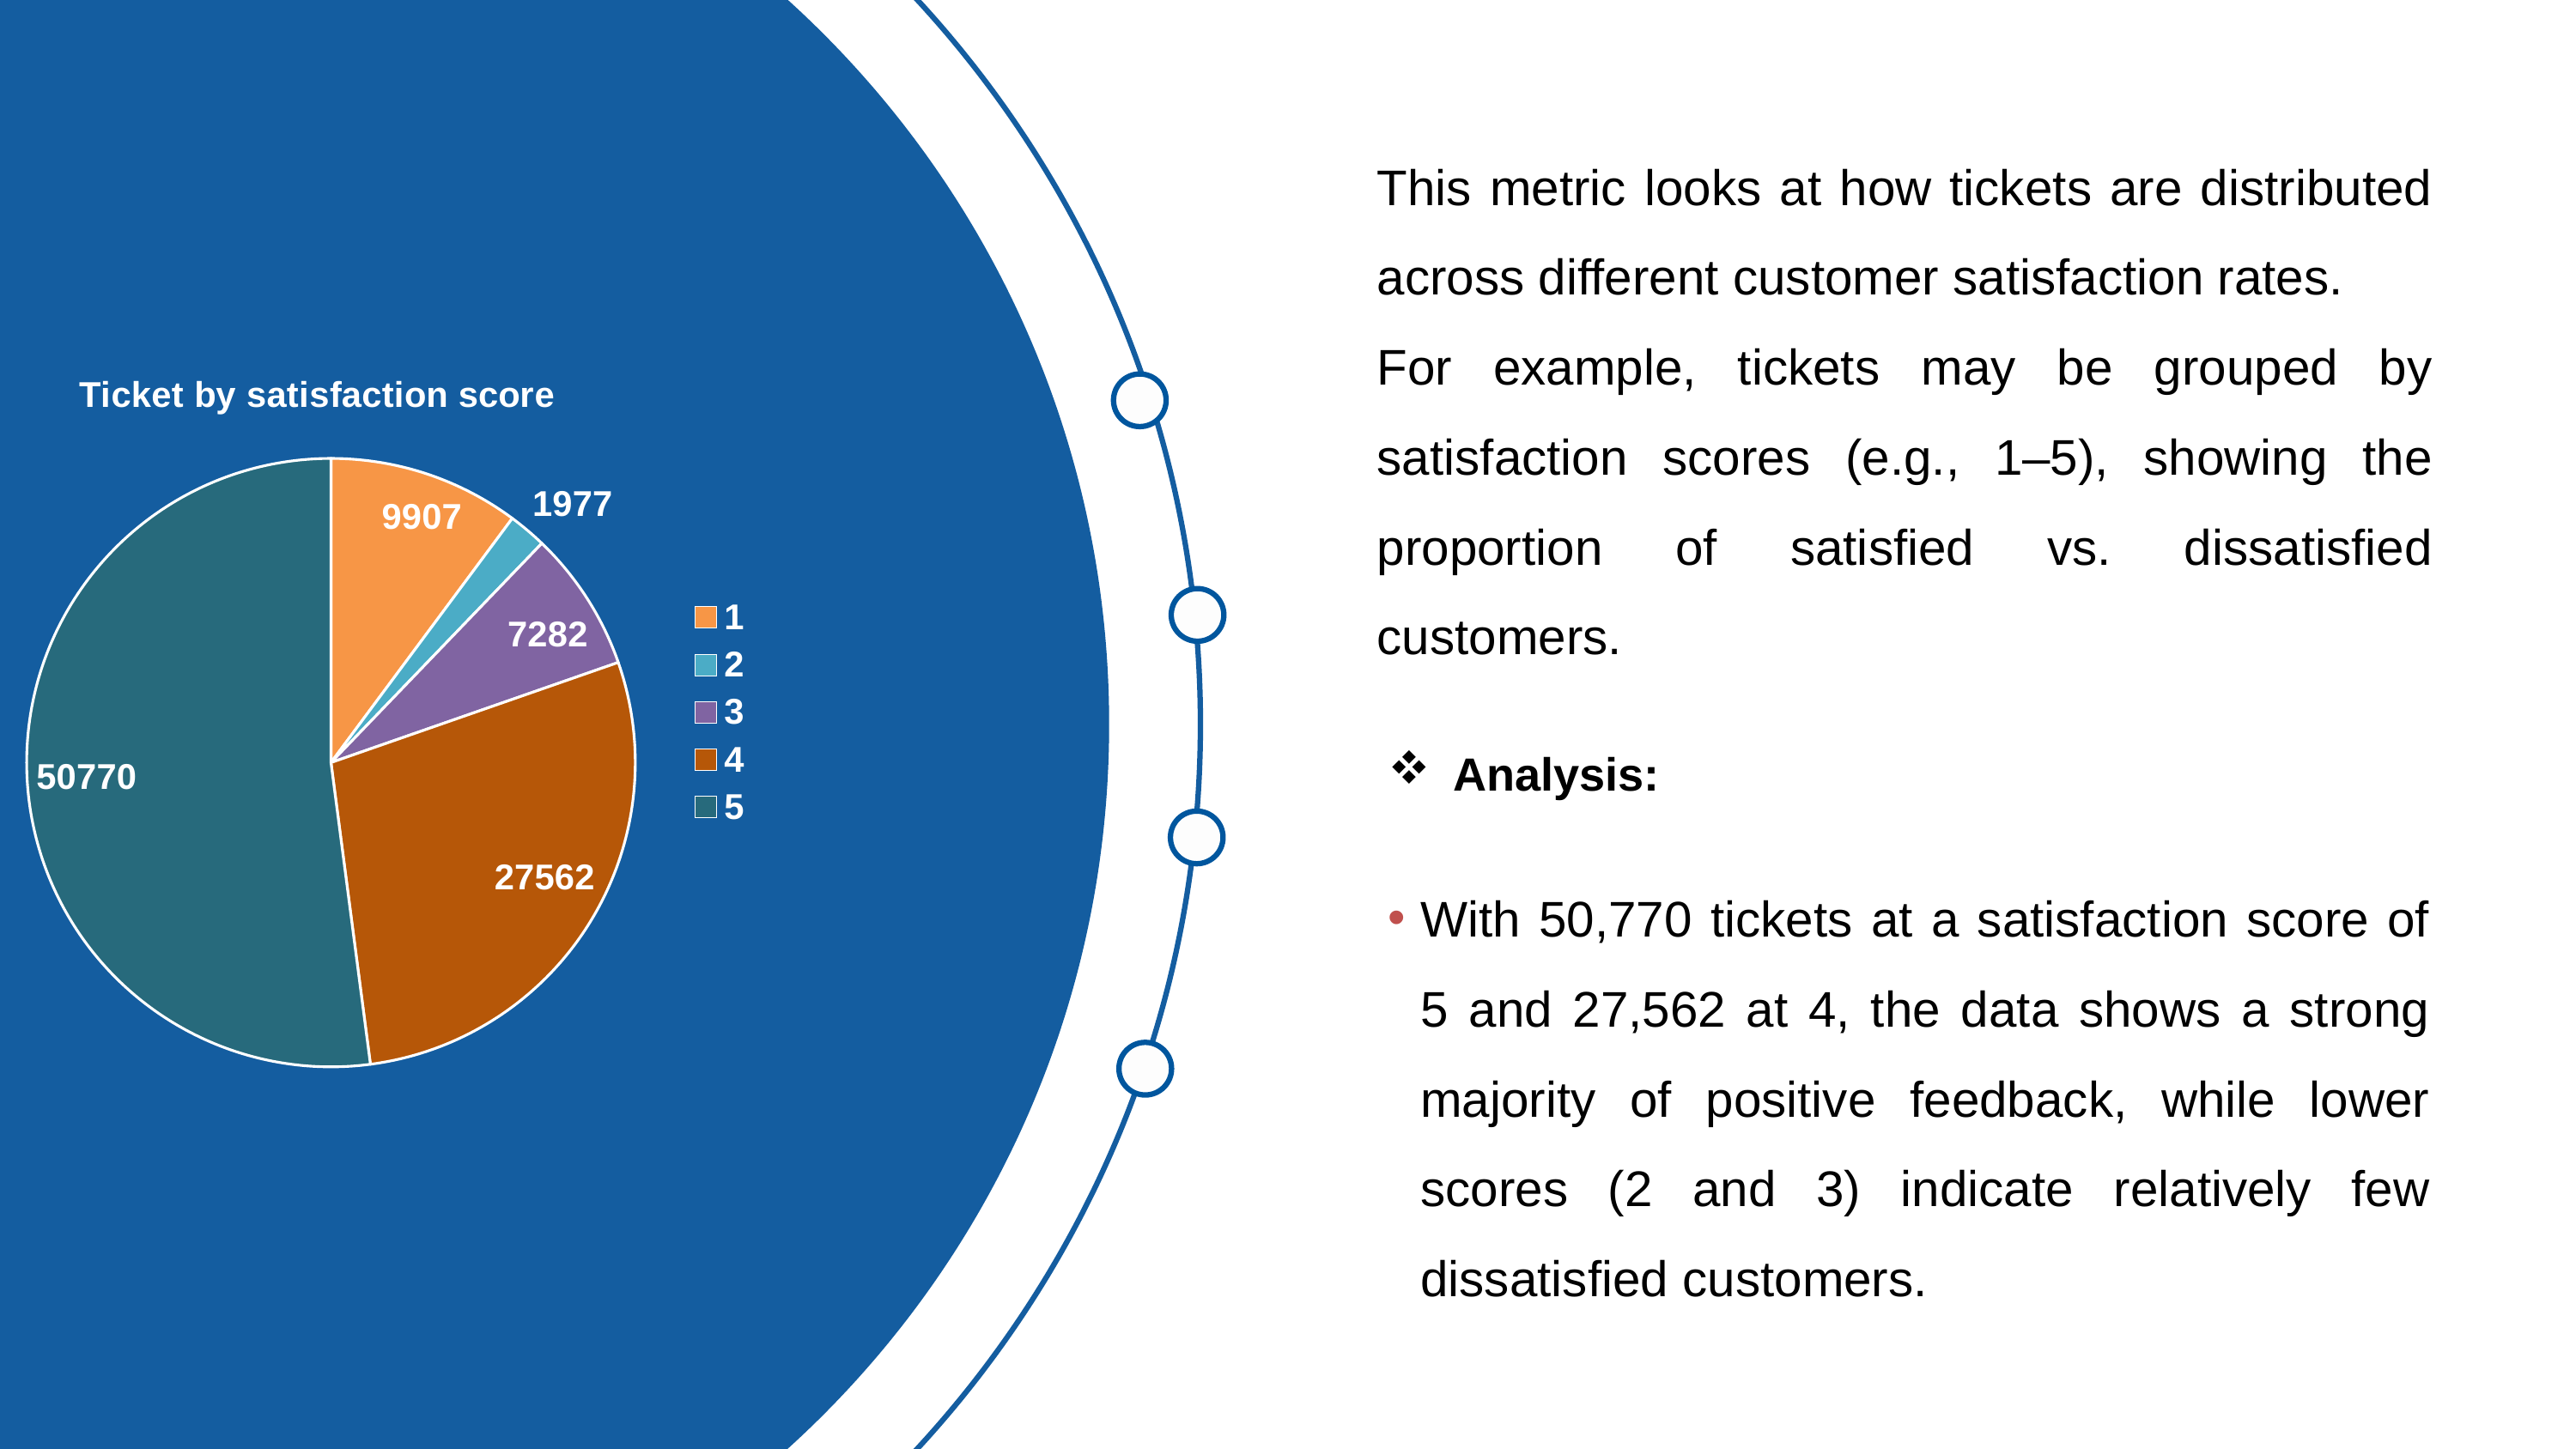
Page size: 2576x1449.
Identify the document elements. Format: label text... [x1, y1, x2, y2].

chart [0, 325, 768, 1100]
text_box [0, 0, 1109, 1449]
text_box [1113, 373, 1167, 427]
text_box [1118, 1042, 1172, 1095]
text_box With 50,770 tickets at a satisfaction score of 5 and 27,562 at 4, the data shows a strong majority of positive feedback, while lower scores (2 and 3) indicate relatively few dissatisfied customers. [1375, 850, 2444, 1361]
text_box This metric looks at how tickets are distributed across different customer satisfaction rates. For example, tickets may be grouped by satisfaction scores (e.g., 1–5), showing the proportion of satisfied vs. dissatisfied customers. [1364, 118, 2446, 682]
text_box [1170, 588, 1224, 642]
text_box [1170, 810, 1224, 864]
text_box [1116, 0, 1201, 1449]
text_box Analysis: [1375, 743, 1679, 813]
